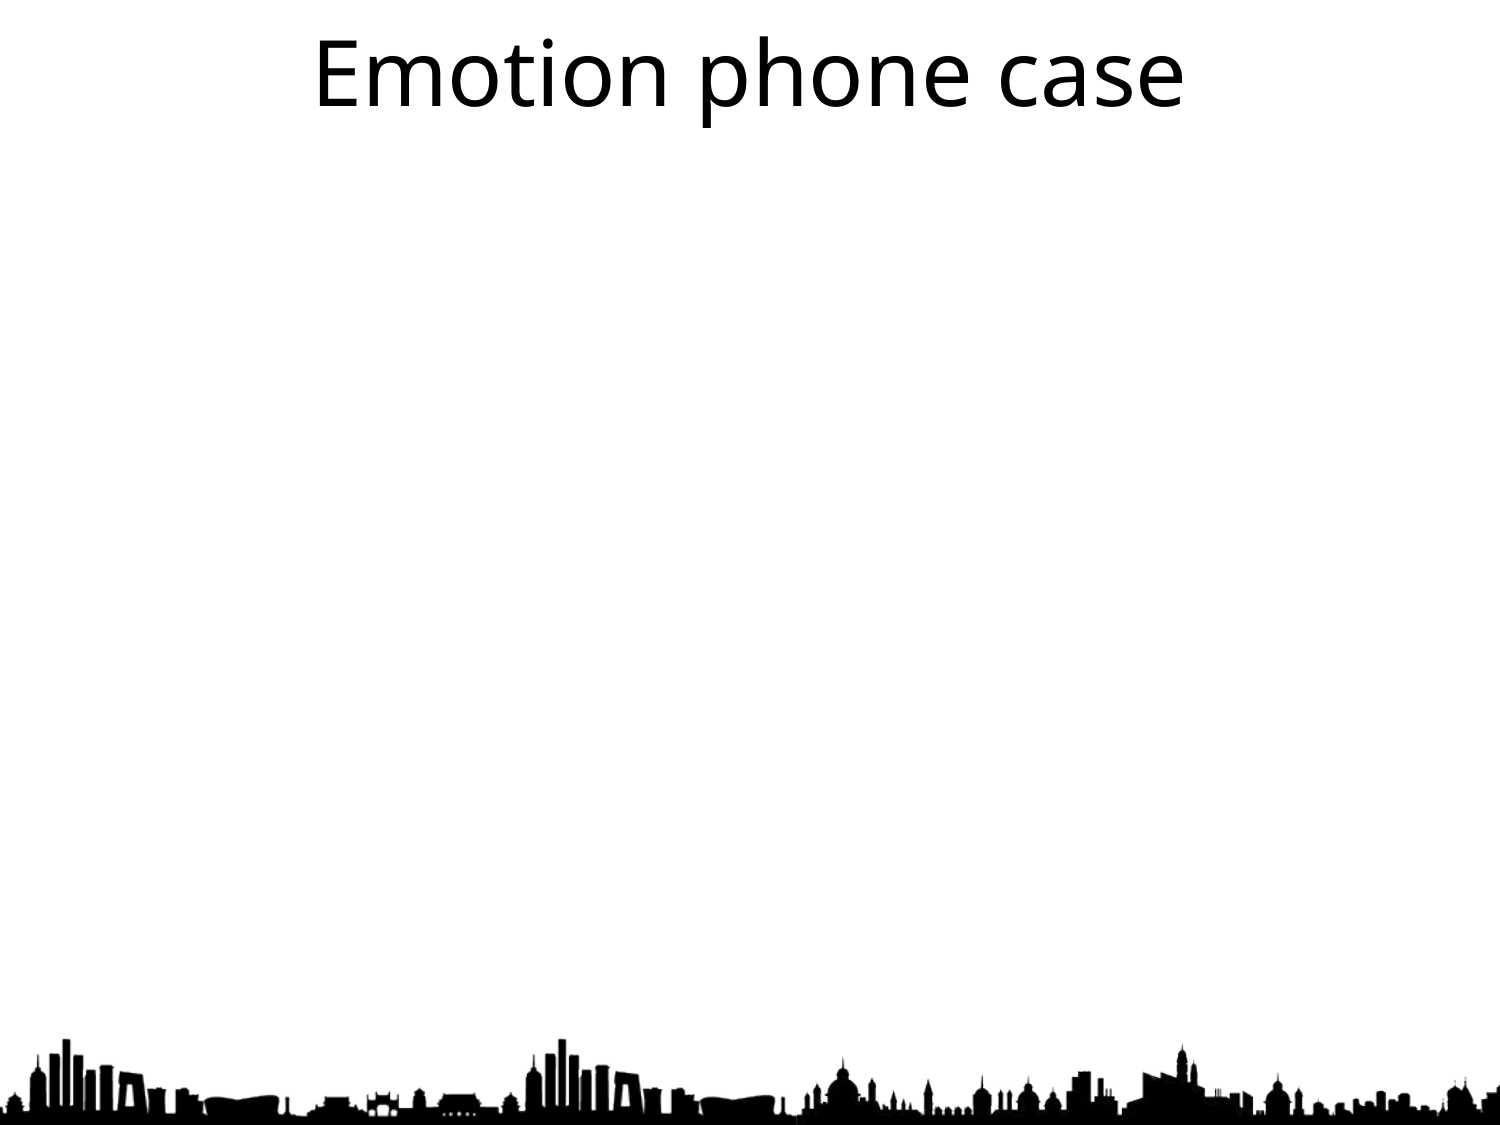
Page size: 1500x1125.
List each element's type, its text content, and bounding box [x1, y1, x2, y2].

text_box Emotion phone case [0, 0, 1500, 141]
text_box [0, 1033, 1500, 1125]
